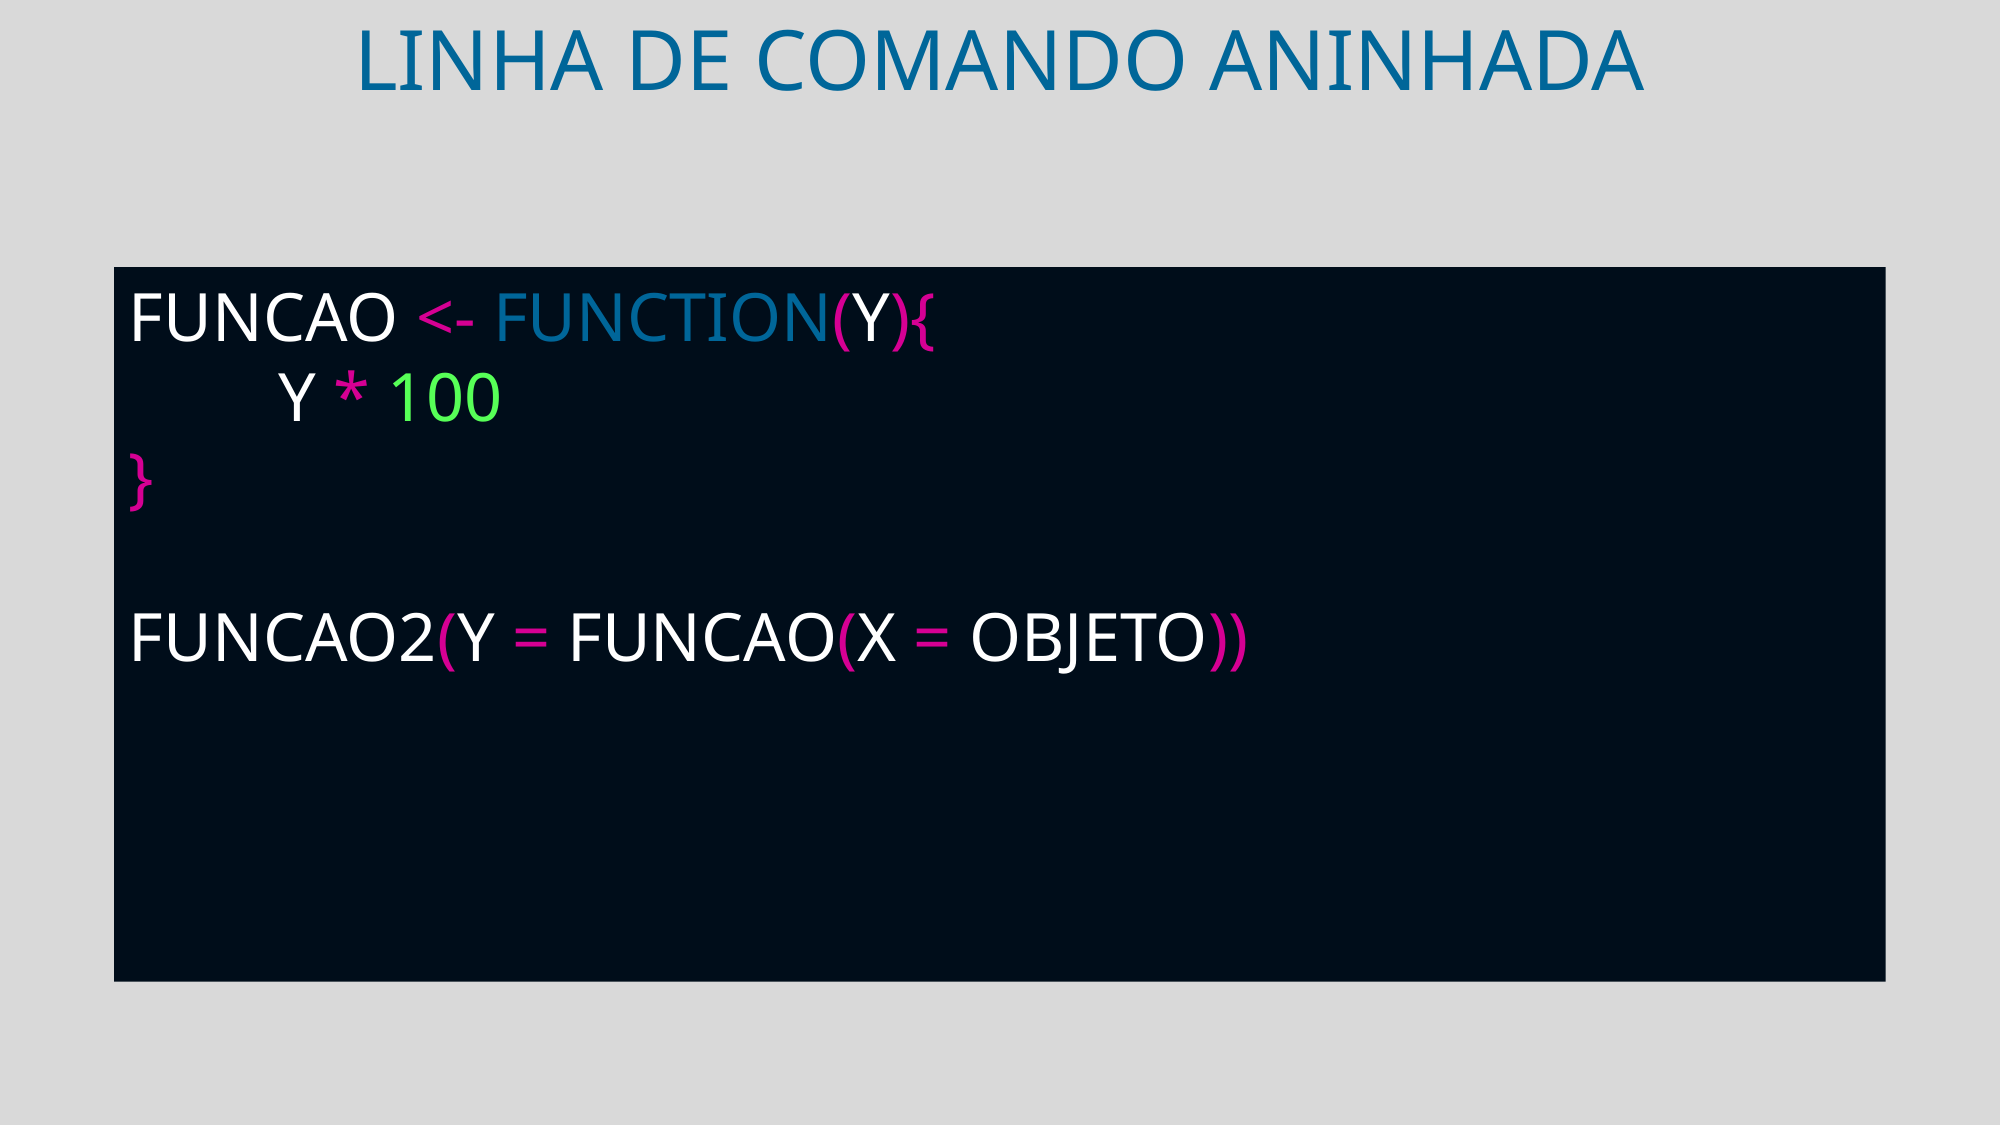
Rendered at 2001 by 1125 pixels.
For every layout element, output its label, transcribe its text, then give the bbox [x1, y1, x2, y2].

text_box linha de comando aninhada [113, 0, 1887, 208]
text_box funcao <- function(y){ y * 100 } funcao2(y = funcao(x = objeto)) [113, 266, 1887, 983]
